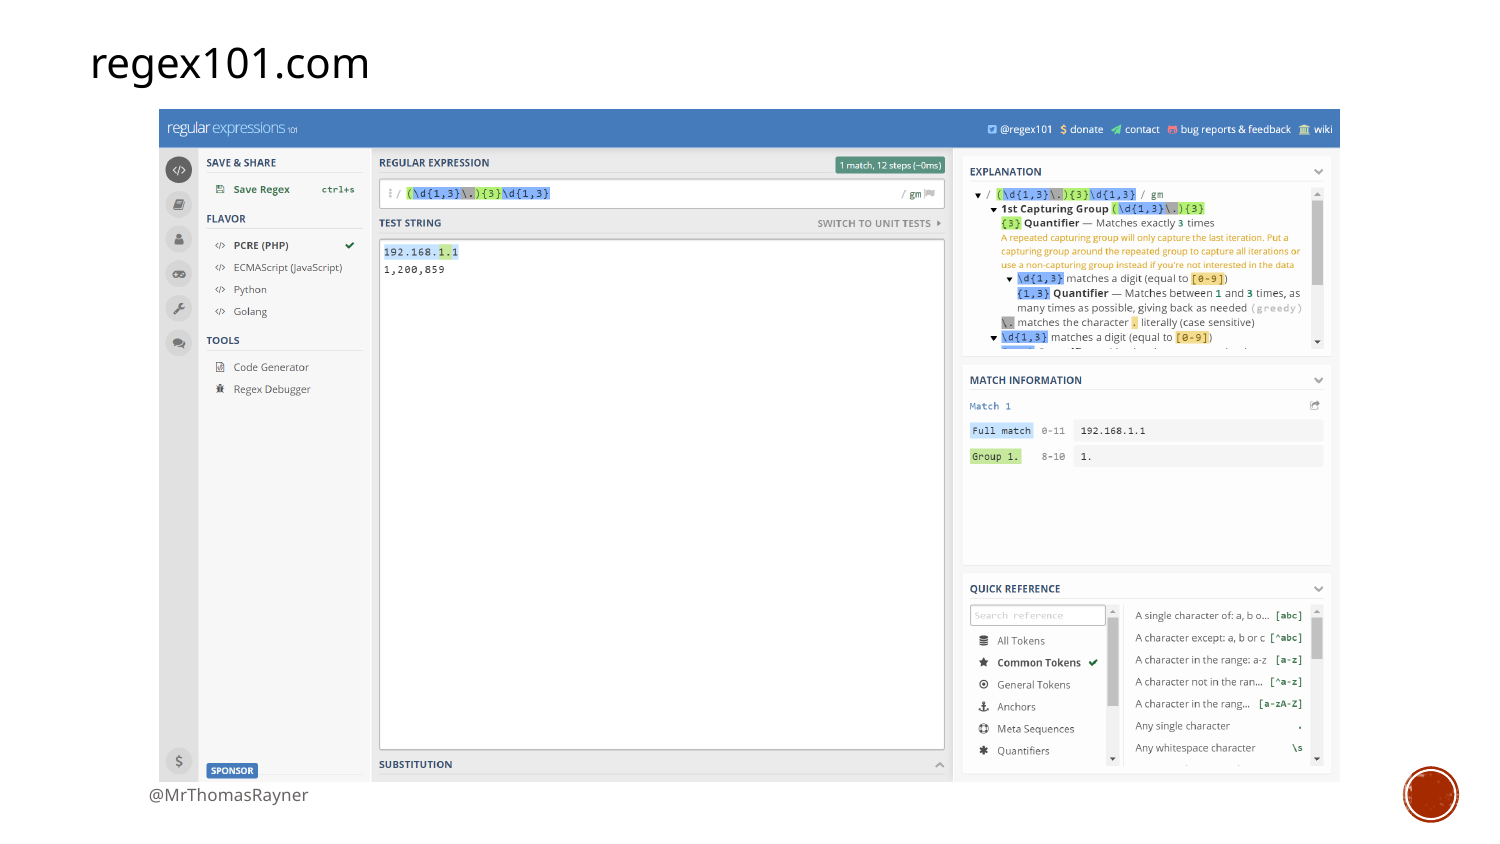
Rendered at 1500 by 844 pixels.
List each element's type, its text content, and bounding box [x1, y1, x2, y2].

picture [159, 109, 1340, 782]
title regex101.com [75, 33, 1425, 96]
footer @MrThomasRayner [133, 771, 913, 817]
